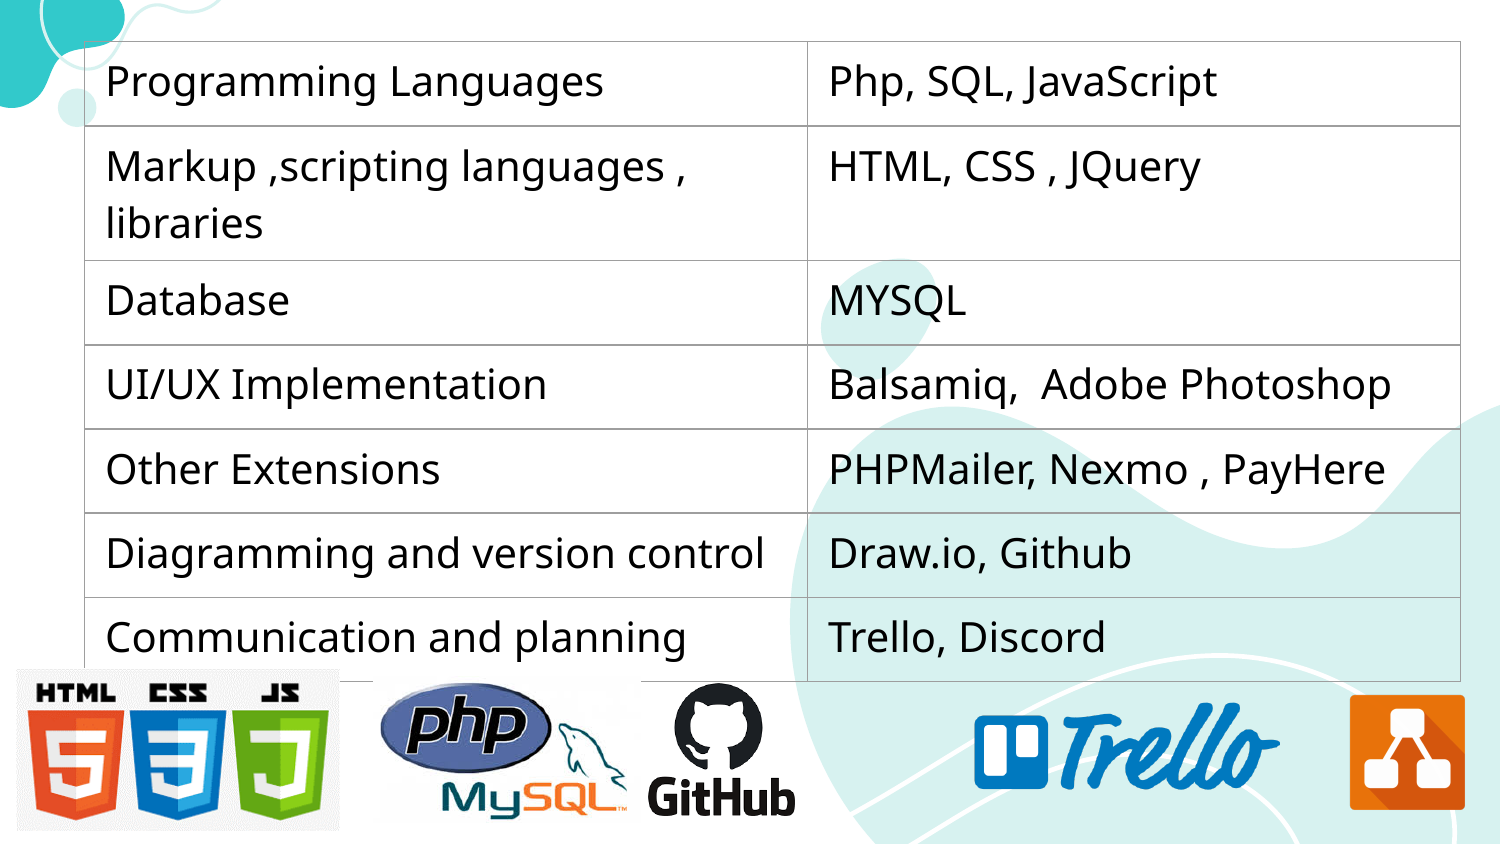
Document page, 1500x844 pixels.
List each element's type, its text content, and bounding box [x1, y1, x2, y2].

table_cell PHPMailer, Nexmo , PayHere [808, 430, 1460, 512]
picture [648, 683, 796, 816]
table_cell Database [85, 261, 807, 344]
table_header Php, SQL, JavaScript [808, 42, 1460, 125]
picture [956, 702, 1280, 803]
table_cell HTML, CSS , JQuery [808, 127, 1460, 260]
picture [373, 676, 642, 823]
picture [1334, 679, 1481, 826]
picture [15, 668, 340, 831]
table_cell Balsamiq, Adobe Photoshop [808, 346, 1460, 428]
table_cell UI/UX Implementation [85, 346, 807, 428]
table_cell Diagramming and version control [85, 514, 807, 597]
table_cell Markup ,scripting languages , libraries [85, 127, 807, 260]
table_cell Communication and planning [85, 598, 807, 681]
table_cell Other Extensions [85, 430, 807, 512]
table_header Programming Languages [85, 42, 807, 125]
table_cell Trello, Discord [808, 598, 1460, 681]
table_cell MYSQL [808, 261, 1460, 344]
table_cell Draw.io, Github [808, 514, 1460, 597]
